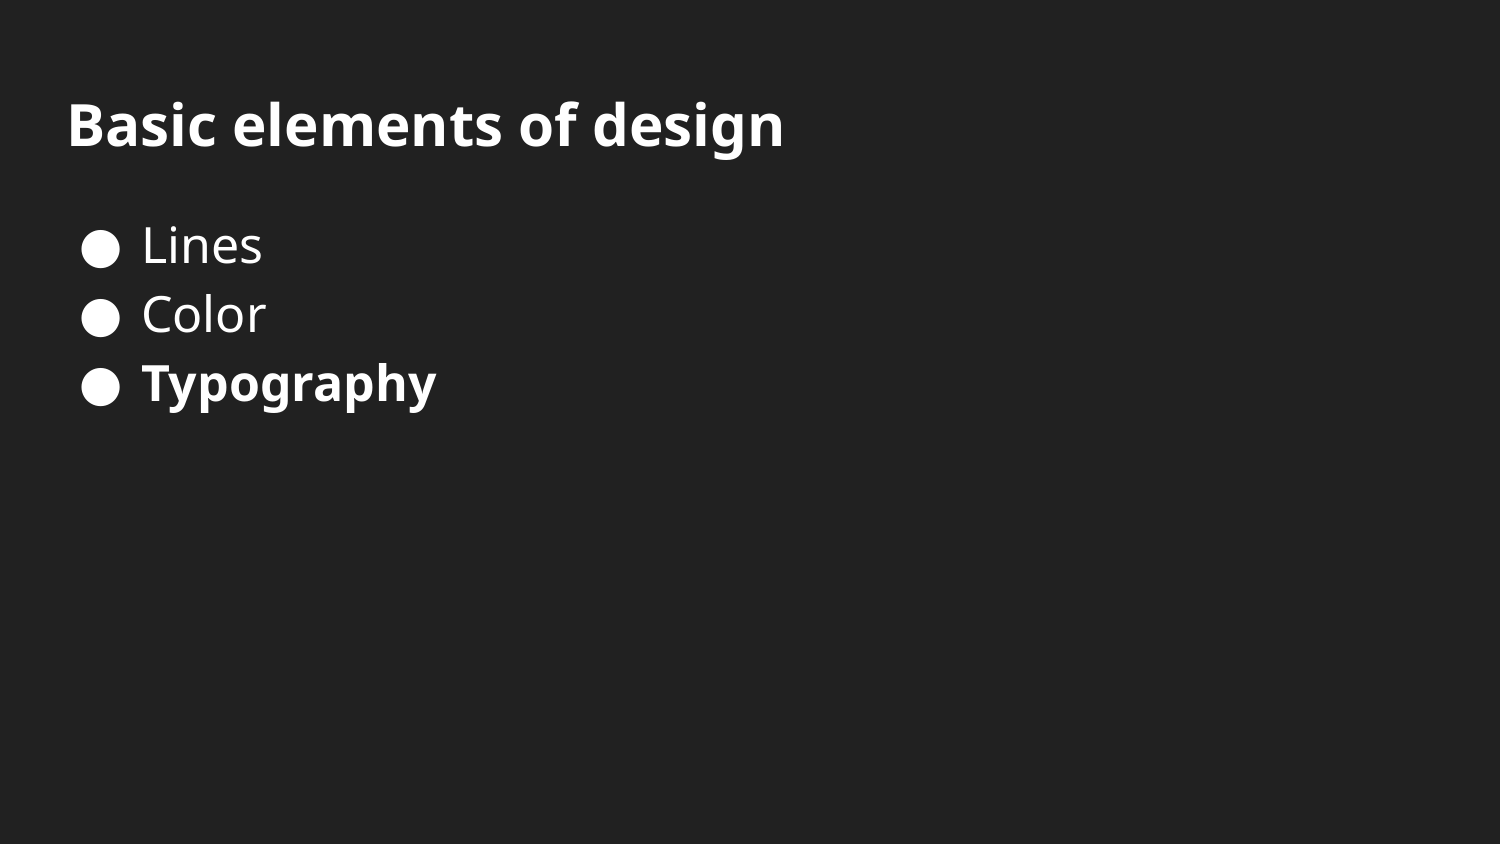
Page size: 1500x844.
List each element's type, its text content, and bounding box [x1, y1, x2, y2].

title Basic elements of design [51, 72, 1449, 167]
list Lines Color Typography [51, 189, 1449, 750]
